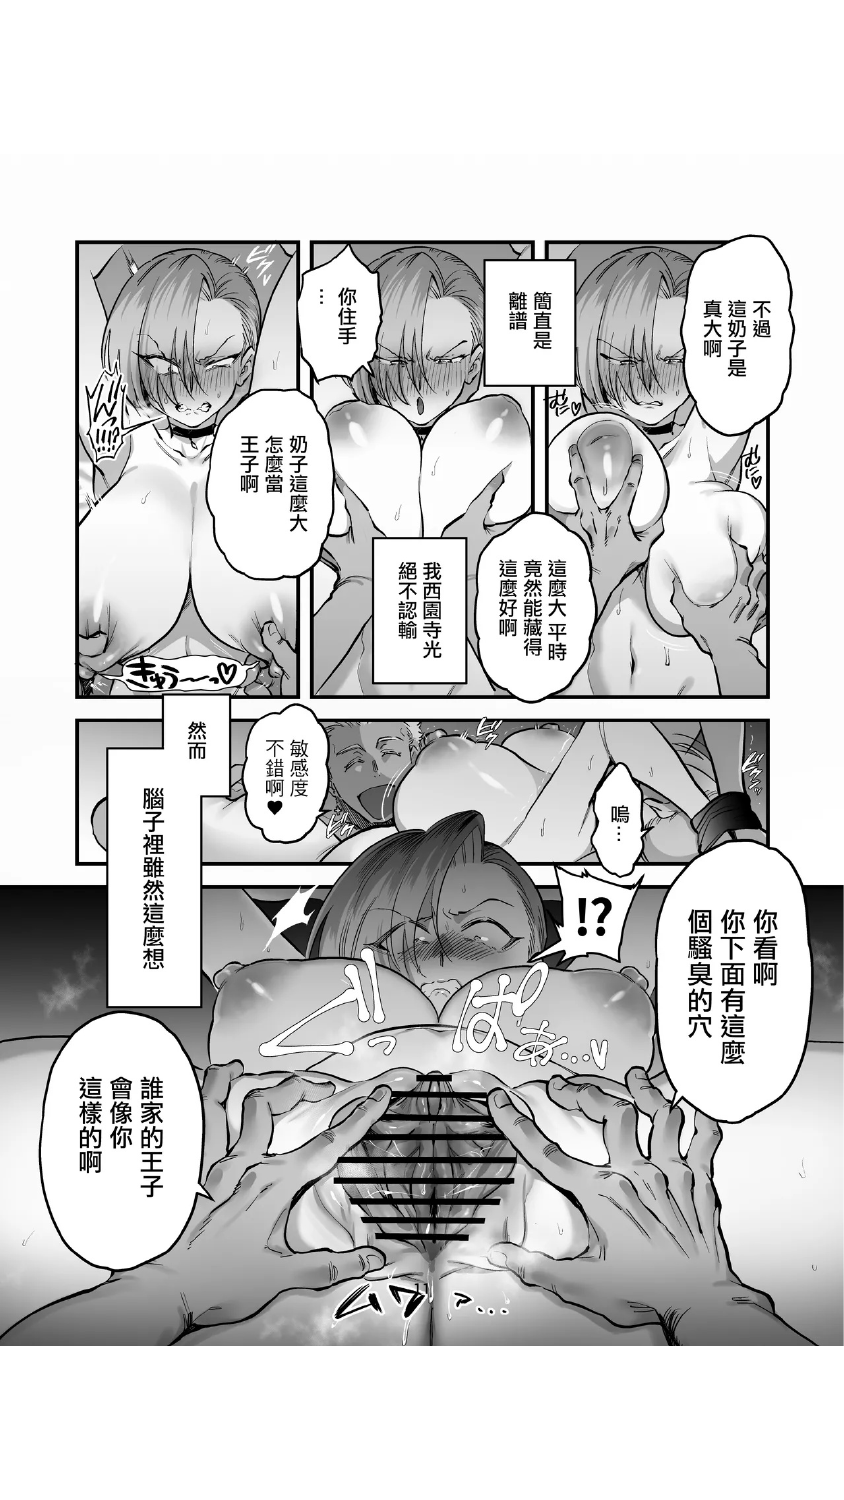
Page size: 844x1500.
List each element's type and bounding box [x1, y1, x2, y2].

picture [0, 154, 844, 1346]
